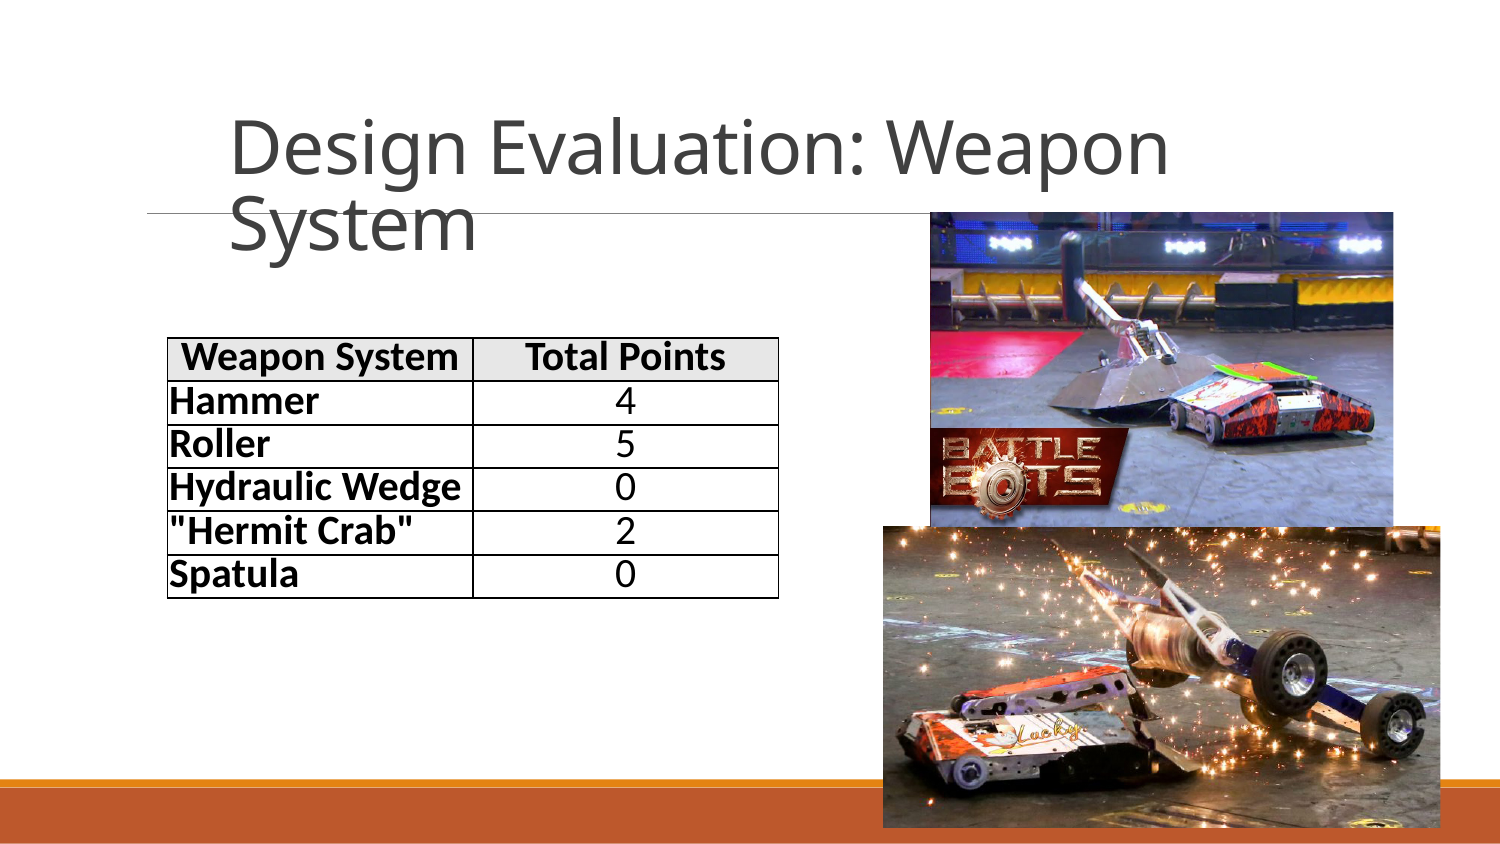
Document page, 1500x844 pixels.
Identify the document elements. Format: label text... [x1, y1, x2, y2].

table_cell 0 [474, 469, 778, 510]
table_cell "Hermit Crab" [168, 512, 472, 554]
picture [882, 212, 1442, 828]
table_cell Hydraulic Wedge [168, 469, 472, 510]
title Design Evaluation: Weapon System [213, 98, 1368, 263]
table_cell 4 [474, 382, 778, 424]
table_header Weapon System [168, 339, 472, 380]
table_cell Hammer [168, 382, 472, 424]
table_cell 5 [474, 426, 778, 467]
table_cell Roller [168, 426, 472, 467]
table_header Total Points [474, 339, 778, 380]
table_cell 2 [474, 512, 778, 554]
table_cell 0 [474, 556, 778, 597]
table_cell Spatula [168, 556, 472, 597]
